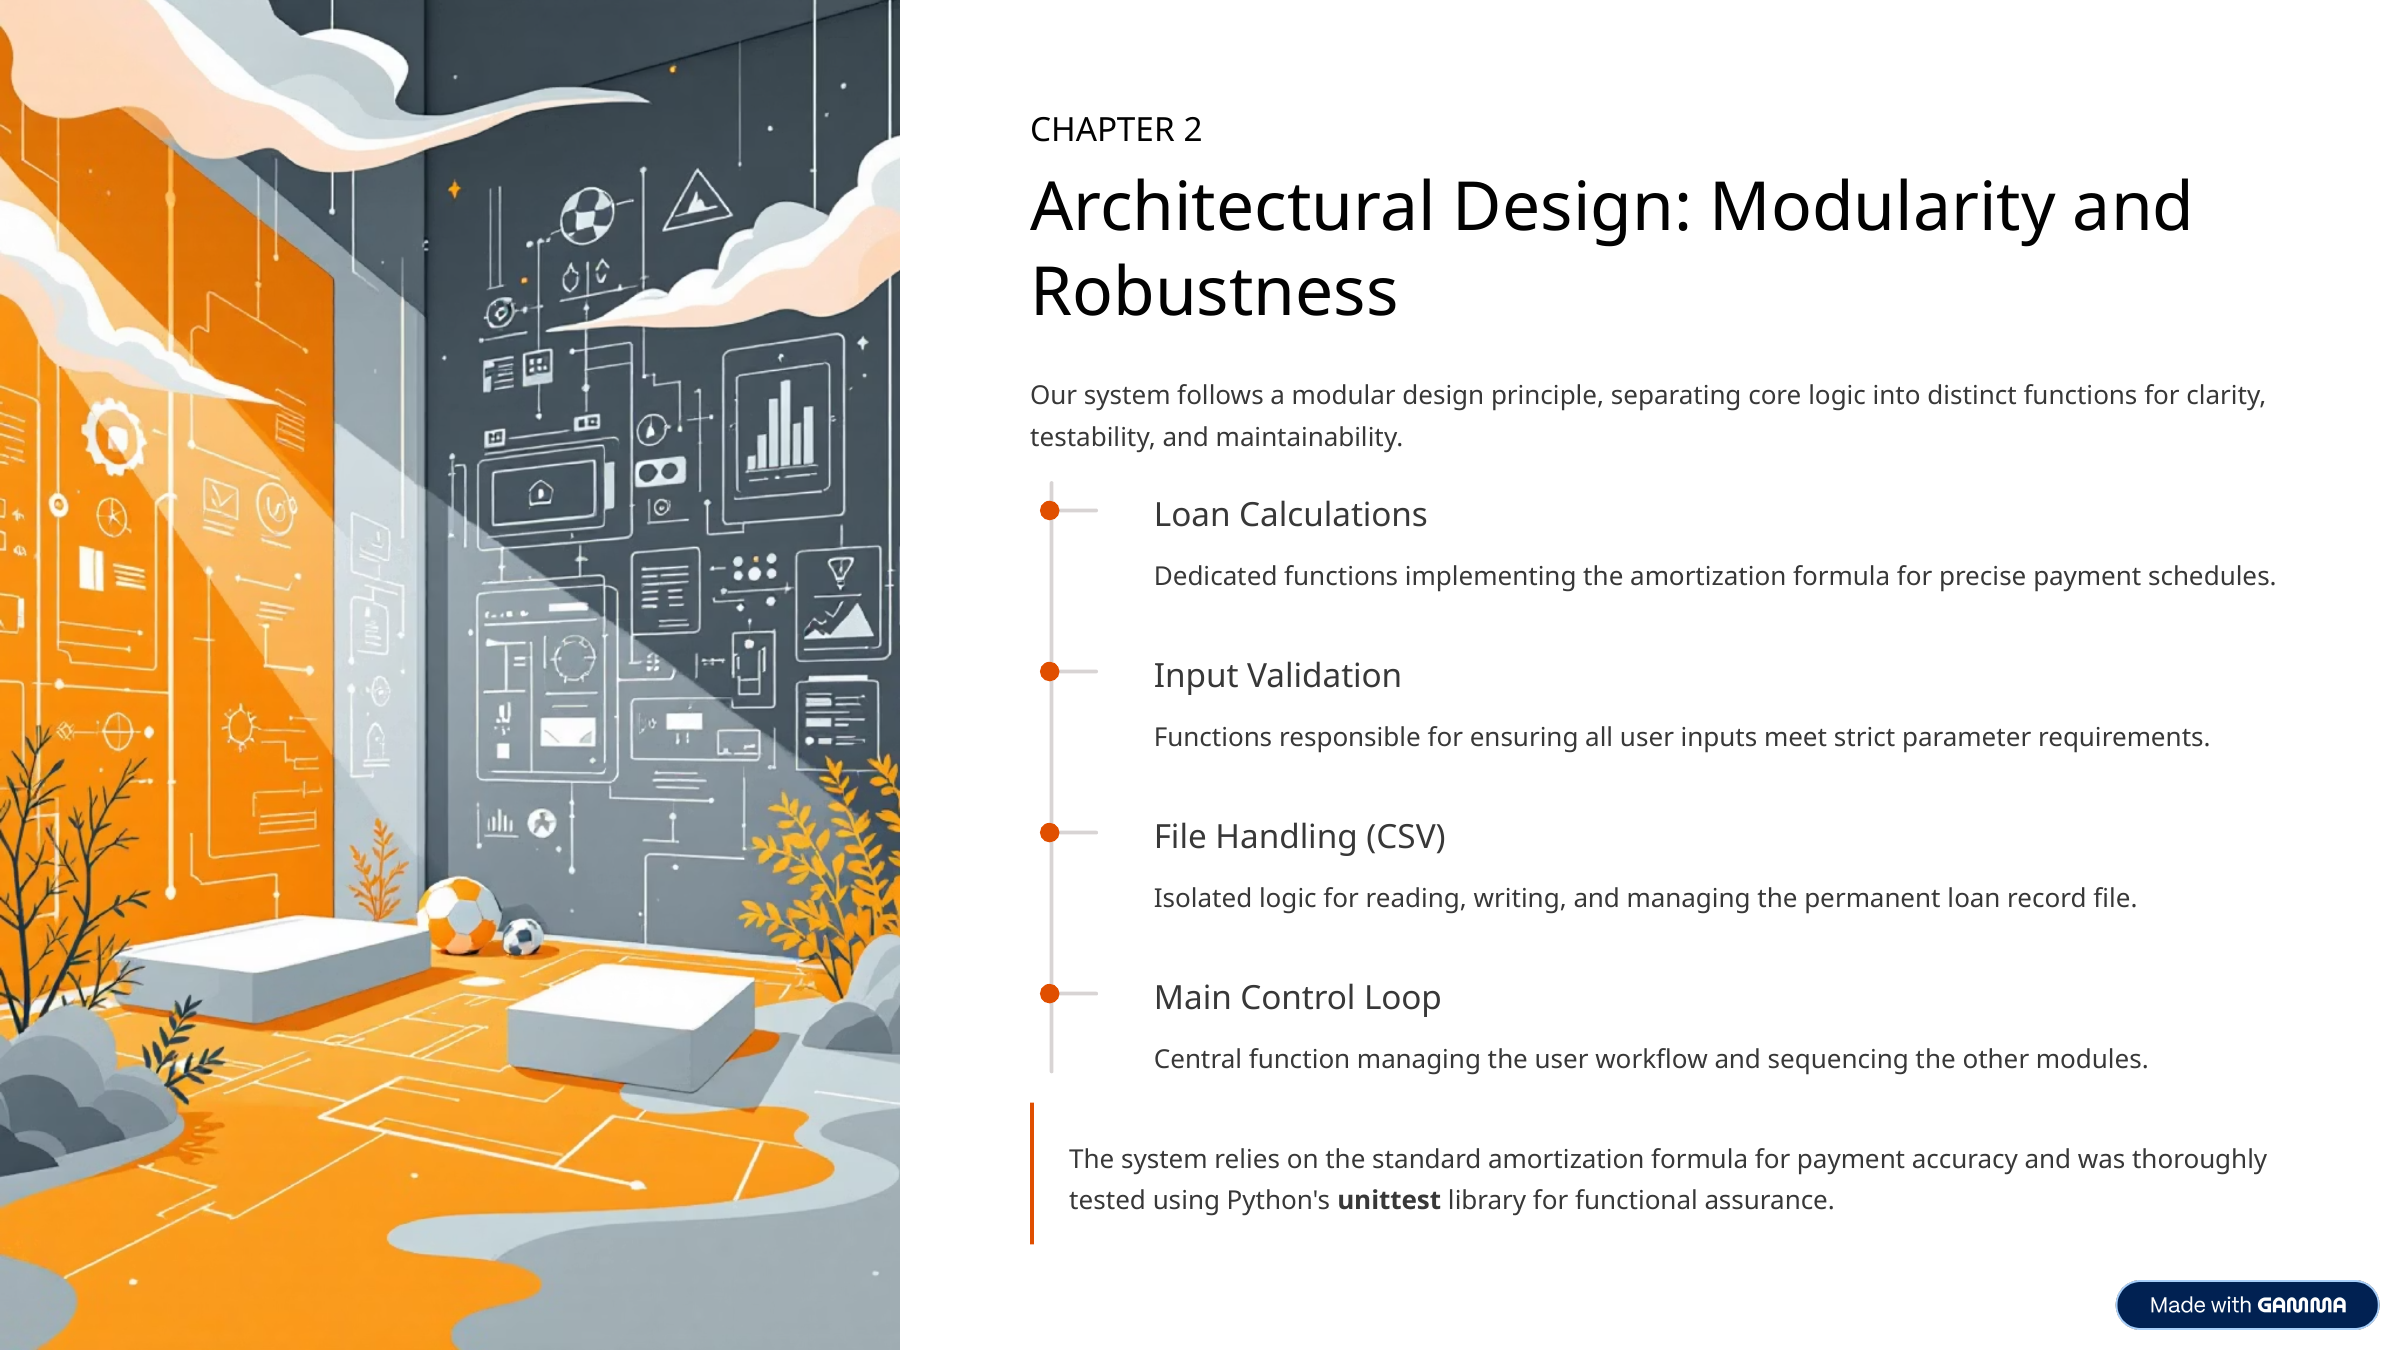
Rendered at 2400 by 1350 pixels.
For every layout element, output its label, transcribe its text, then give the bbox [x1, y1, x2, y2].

text_box [1060, 991, 1099, 996]
text_box Isolated logic for reading, writing, and managing the permanent loan record file. [1153, 870, 2270, 913]
text_box CHAPTER 2 [1030, 105, 1373, 149]
text_box Loan Calculations [1153, 490, 1496, 533]
text_box Functions responsible for ensuring all user inputs meet strict parameter requirements. [1153, 709, 2270, 752]
text_box [1049, 681, 1054, 823]
text_box File Handling (CSV) [1153, 812, 1496, 855]
text_box [1049, 1003, 1054, 1074]
text_box Dedicated functions implementing the amortization formula for precise payment schedules. [1153, 548, 2270, 591]
text_box [1039, 822, 1060, 843]
text_box Central function managing the user workflow and sequencing the other modules. [1153, 1031, 2270, 1074]
text_box The system relies on the standard amortization formula for payment accuracy and was thoroughly tested using Python's unittest library for functional assurance. [1069, 1131, 2270, 1216]
text_box Our system follows a modular design principle, separating core logic into distinct functions for clarity, testability, and maintainability. [1030, 368, 2270, 452]
text_box Architectural Design: Modularity and Robustness [1030, 158, 2270, 330]
text_box [1049, 481, 1054, 501]
picture [2106, 1271, 2389, 1339]
text_box [1039, 661, 1060, 682]
text_box [1030, 1102, 1034, 1245]
text_box [1039, 983, 1060, 1004]
text_box [1049, 842, 1054, 984]
text_box [1039, 500, 1060, 521]
text_box Input Validation [1153, 651, 1496, 694]
picture [0, 0, 900, 1350]
text_box [1049, 520, 1054, 662]
text_box [1060, 830, 1099, 835]
text_box Main Control Loop [1153, 973, 1496, 1016]
text_box [1060, 669, 1099, 674]
text_box [1060, 508, 1099, 513]
